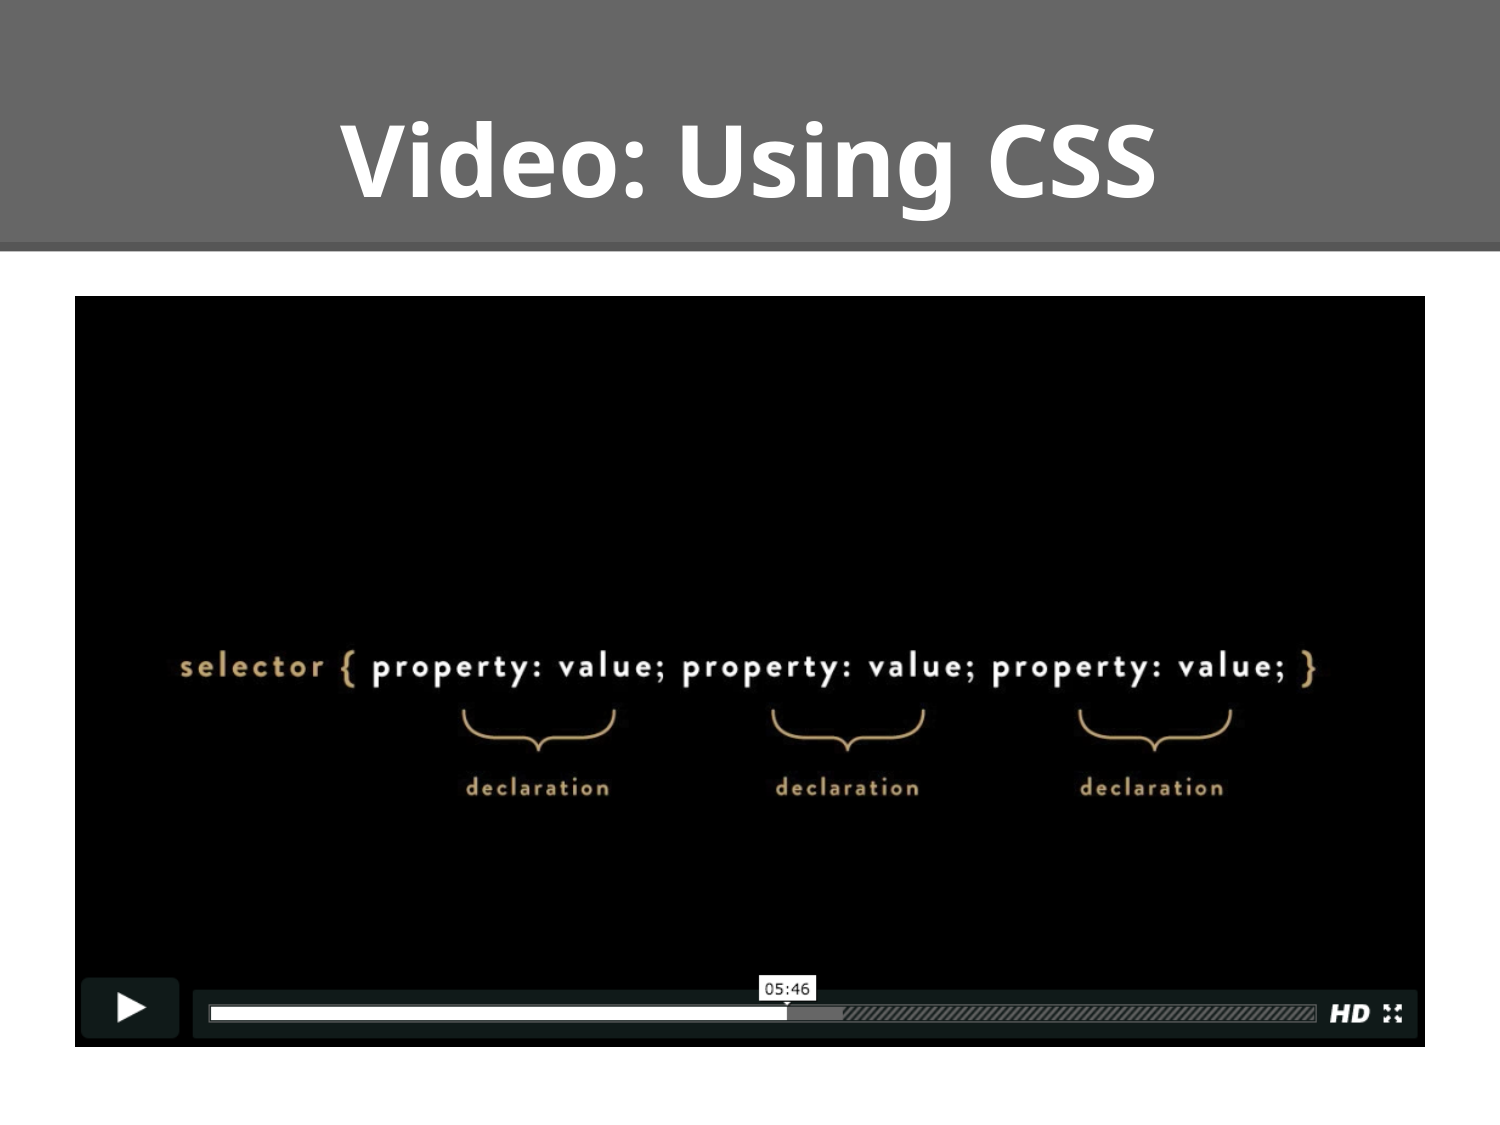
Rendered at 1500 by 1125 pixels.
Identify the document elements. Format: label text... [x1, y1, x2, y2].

title Video: Using CSS [75, 45, 1425, 233]
picture [74, 296, 1426, 1047]
